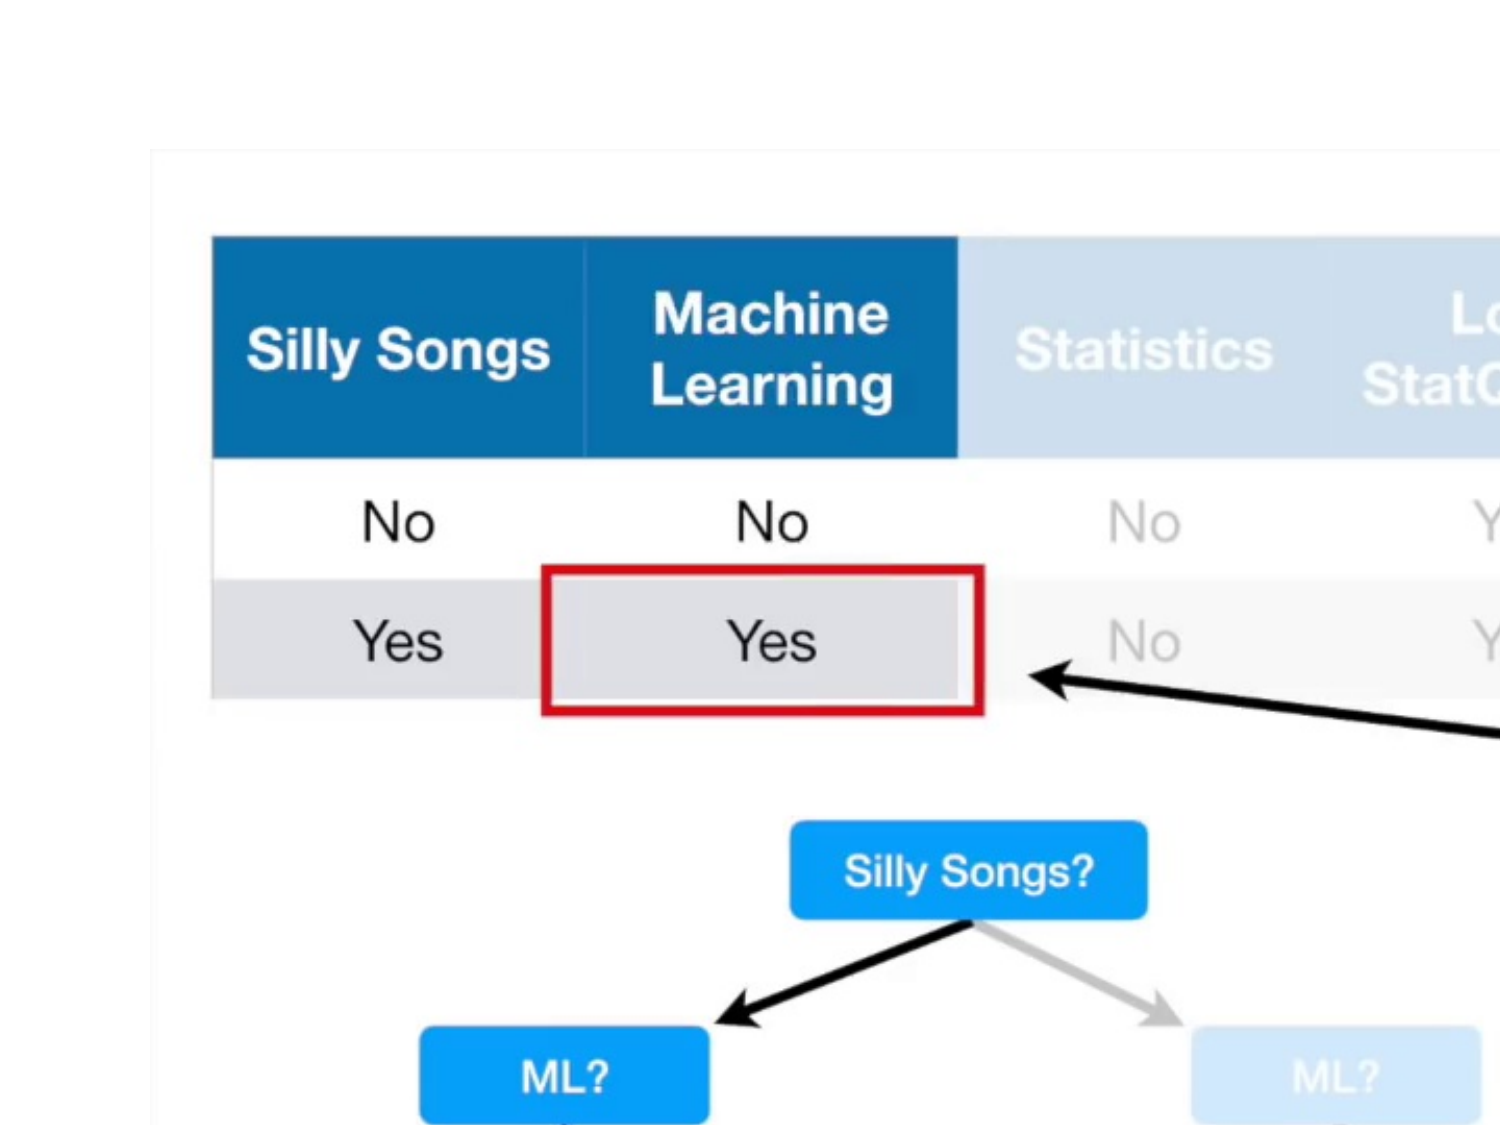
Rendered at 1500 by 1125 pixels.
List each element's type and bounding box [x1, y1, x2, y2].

picture [149, 149, 1500, 1125]
